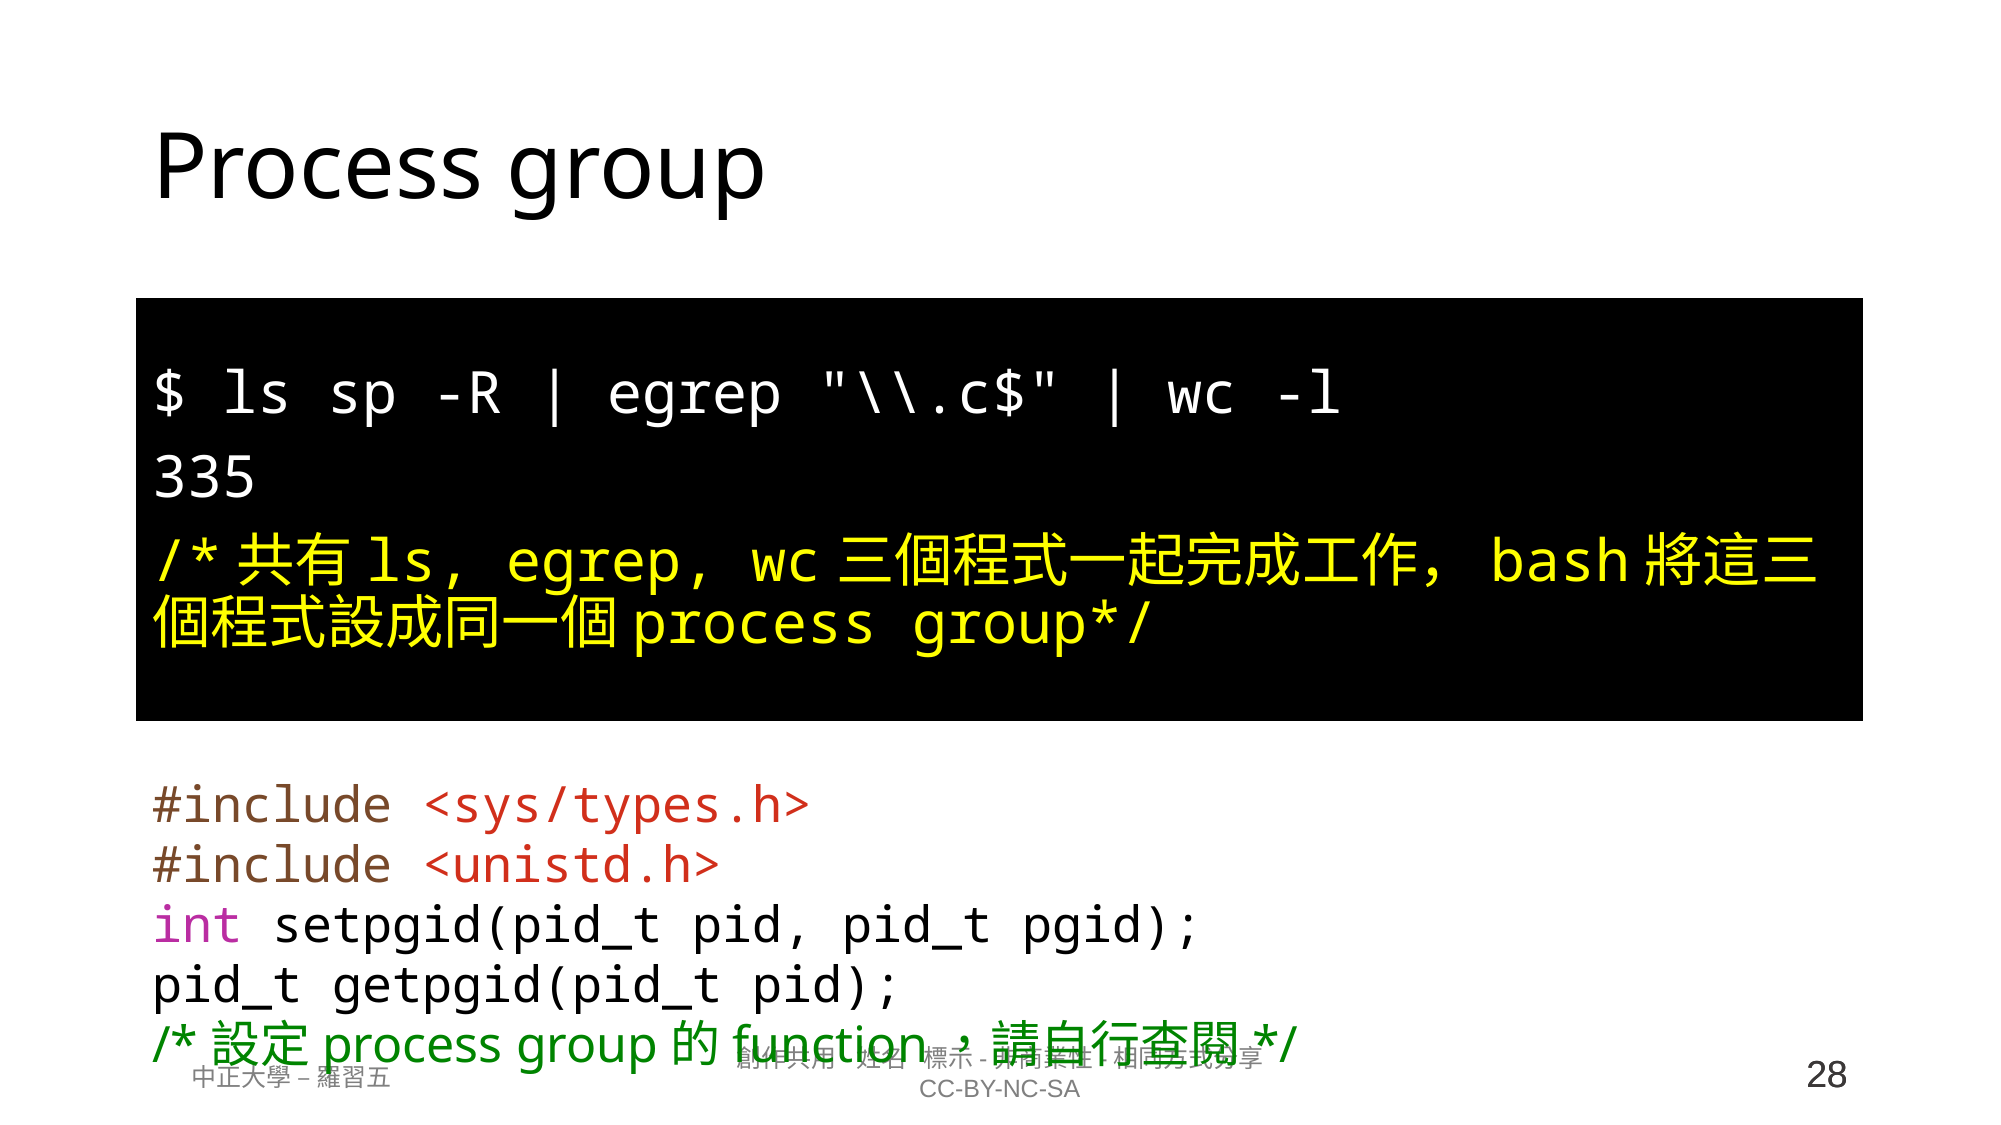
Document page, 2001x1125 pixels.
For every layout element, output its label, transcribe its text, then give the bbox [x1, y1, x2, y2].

title Process group [137, 59, 1863, 278]
text_box #include <sys/types.h> #include <unistd.h> int setpgid(pid_t pid, pid_t pgid); pid_t getpgid(pid_t pid); /*設定process group的function，請自行查閱*/ [137, 764, 1863, 1080]
list $ ls sp -R | egrep "\\.c$" | wc -l 335 /*共有ls, egrep, wc三個程式一起完成工作，bash將這三個程式設成同一個process group*/ [136, 298, 1863, 721]
